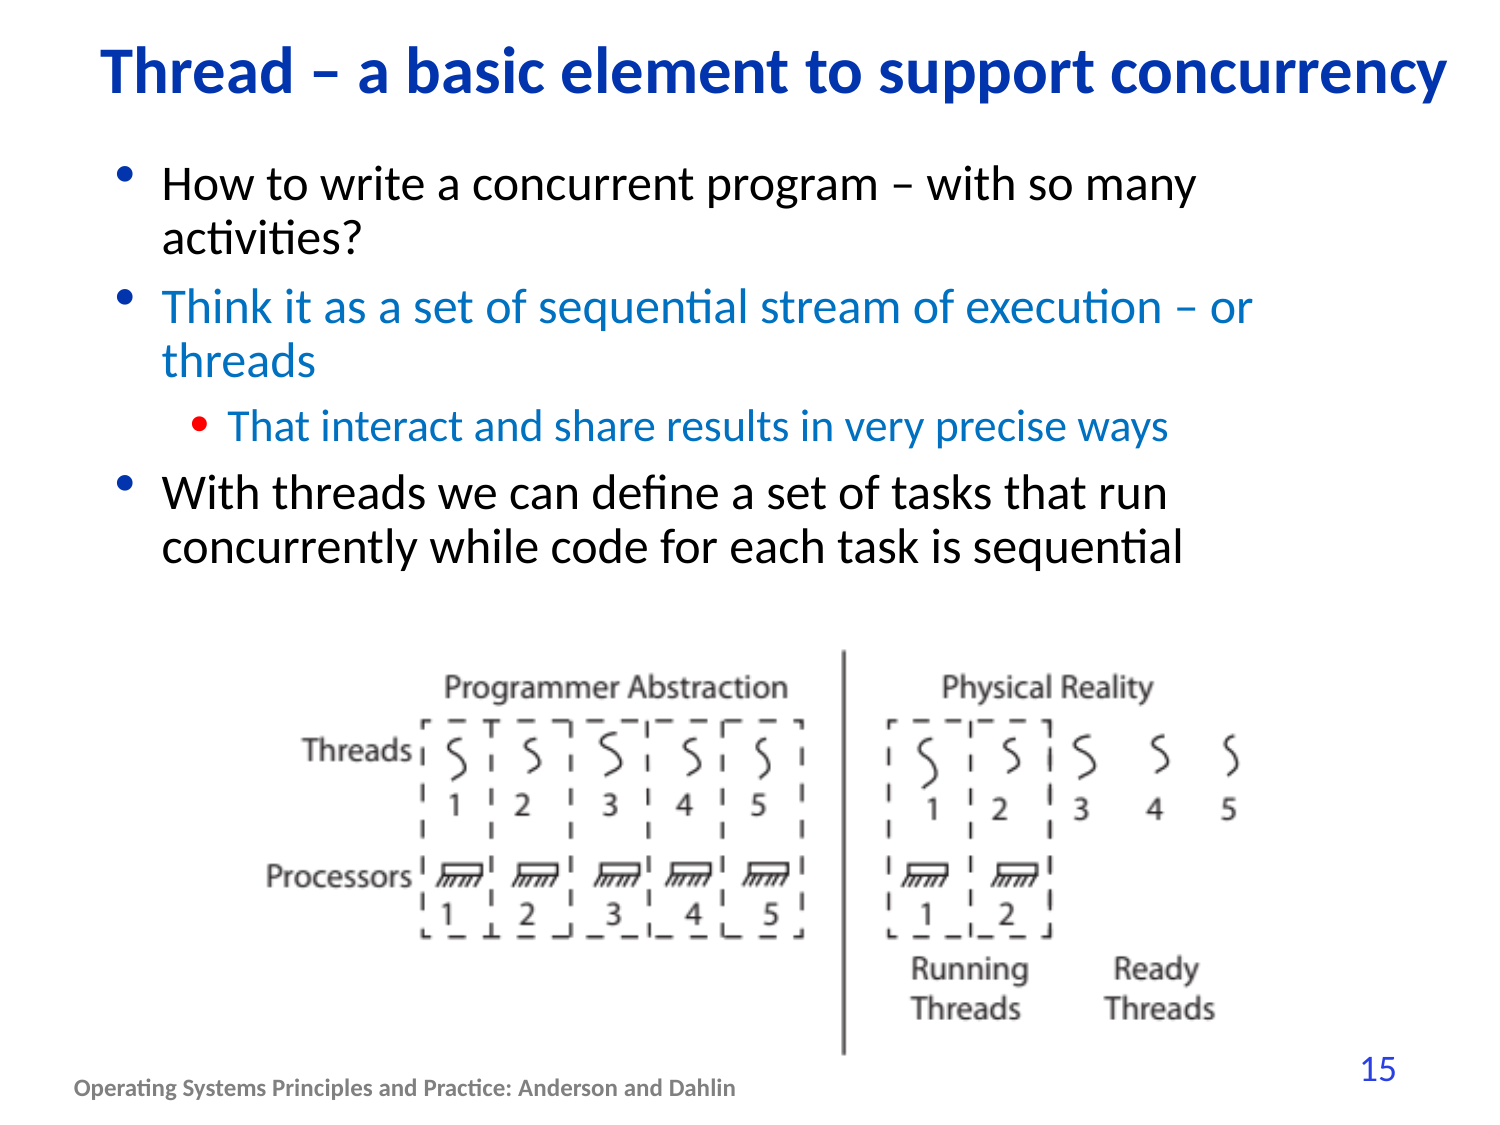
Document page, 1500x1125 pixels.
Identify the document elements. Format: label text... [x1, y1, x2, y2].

title Thread – a basic element to support concurrency [85, 28, 1471, 117]
list How to write a concurrent program – with so many activities? Think it as a set of sequential stream of execution – or threads That interact and share results in very precise ways With threads we can define a set of tasks that run concurrently while code for each task is sequential [99, 149, 1400, 988]
picture [252, 578, 1248, 1125]
text_box Operating Systems Principles and Practice: Anderson and Dahlin [58, 1064, 247, 1110]
